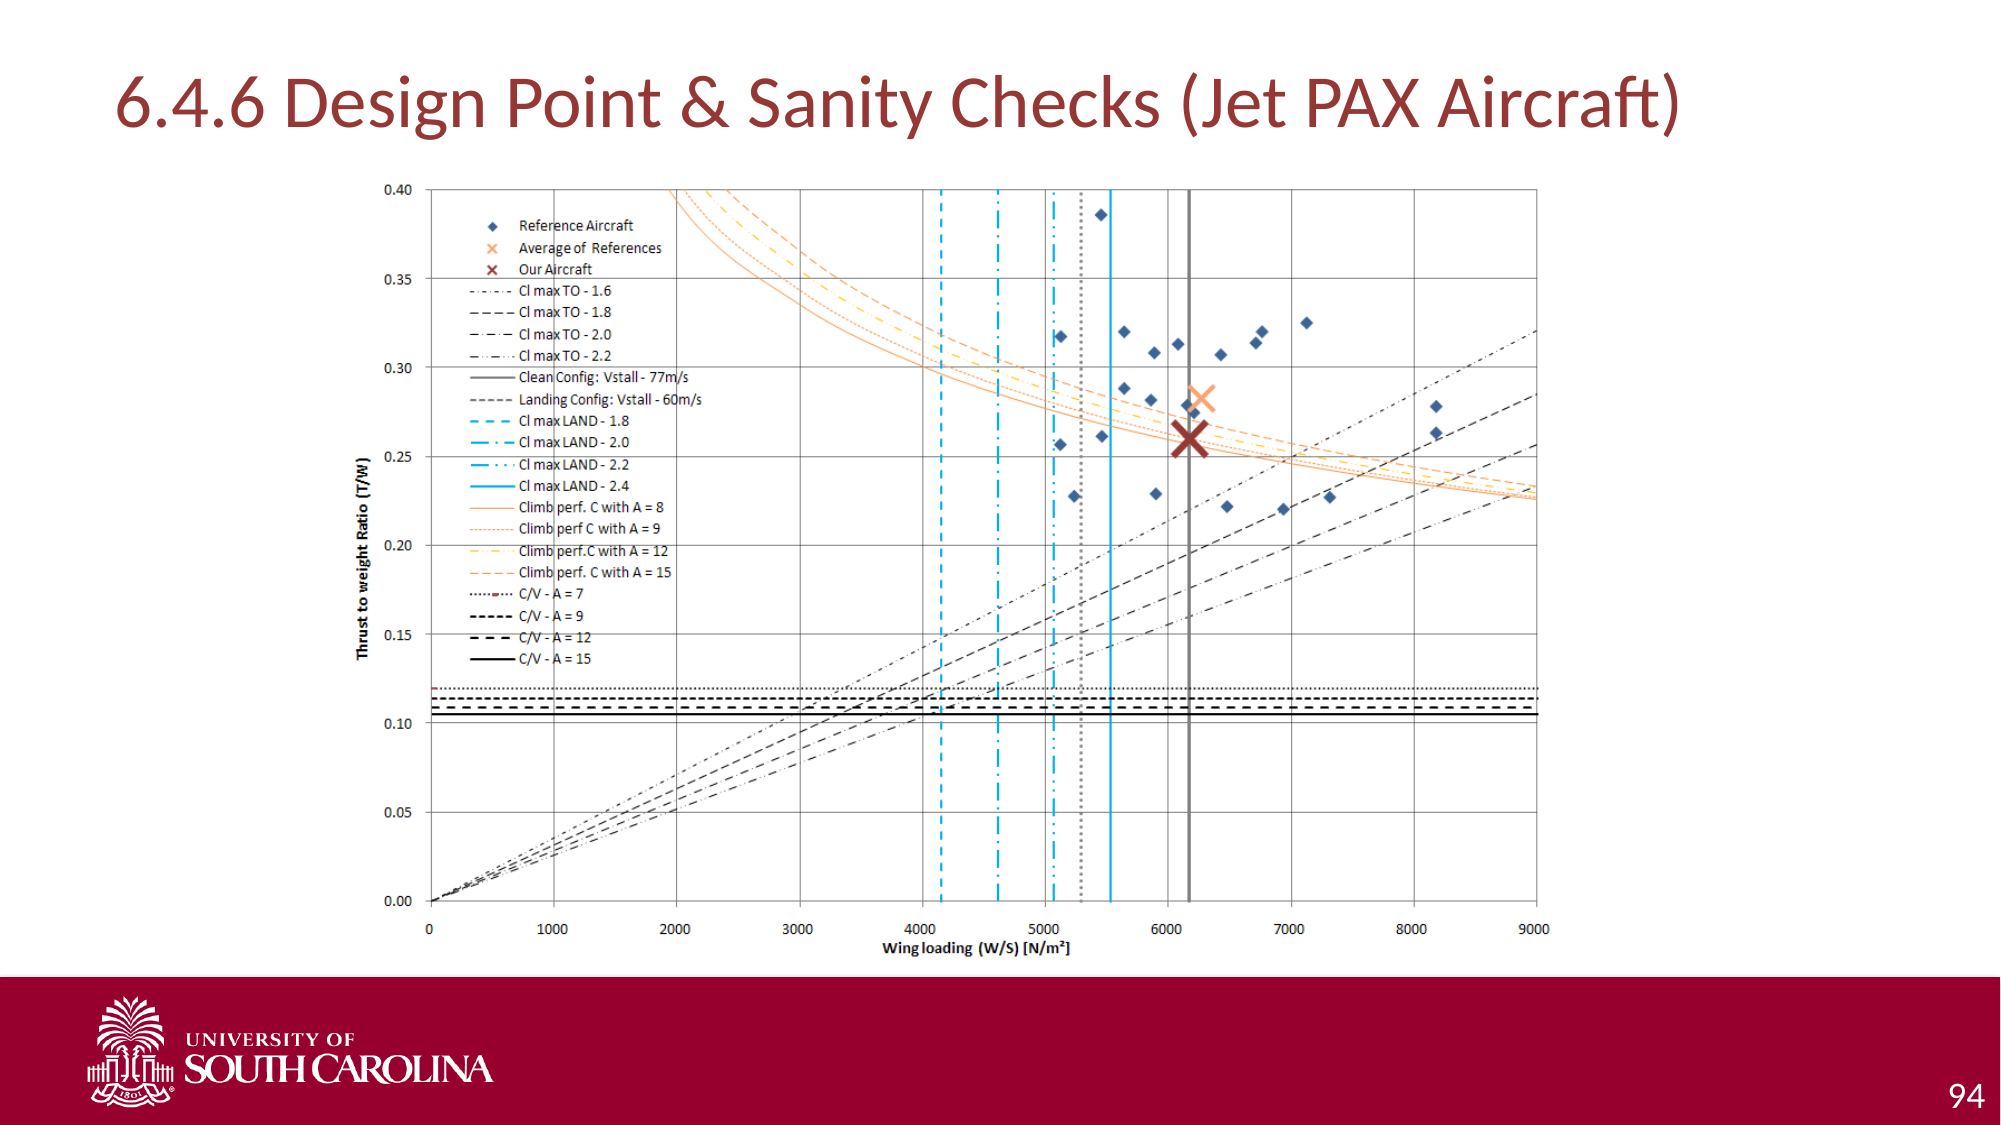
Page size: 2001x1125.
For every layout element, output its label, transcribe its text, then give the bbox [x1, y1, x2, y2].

picture [350, 164, 1556, 961]
picture [0, 979, 744, 1124]
title 6.4.6 Design Point & Sanity Checks (Jet PAX Aircraft) [99, 45, 1900, 233]
